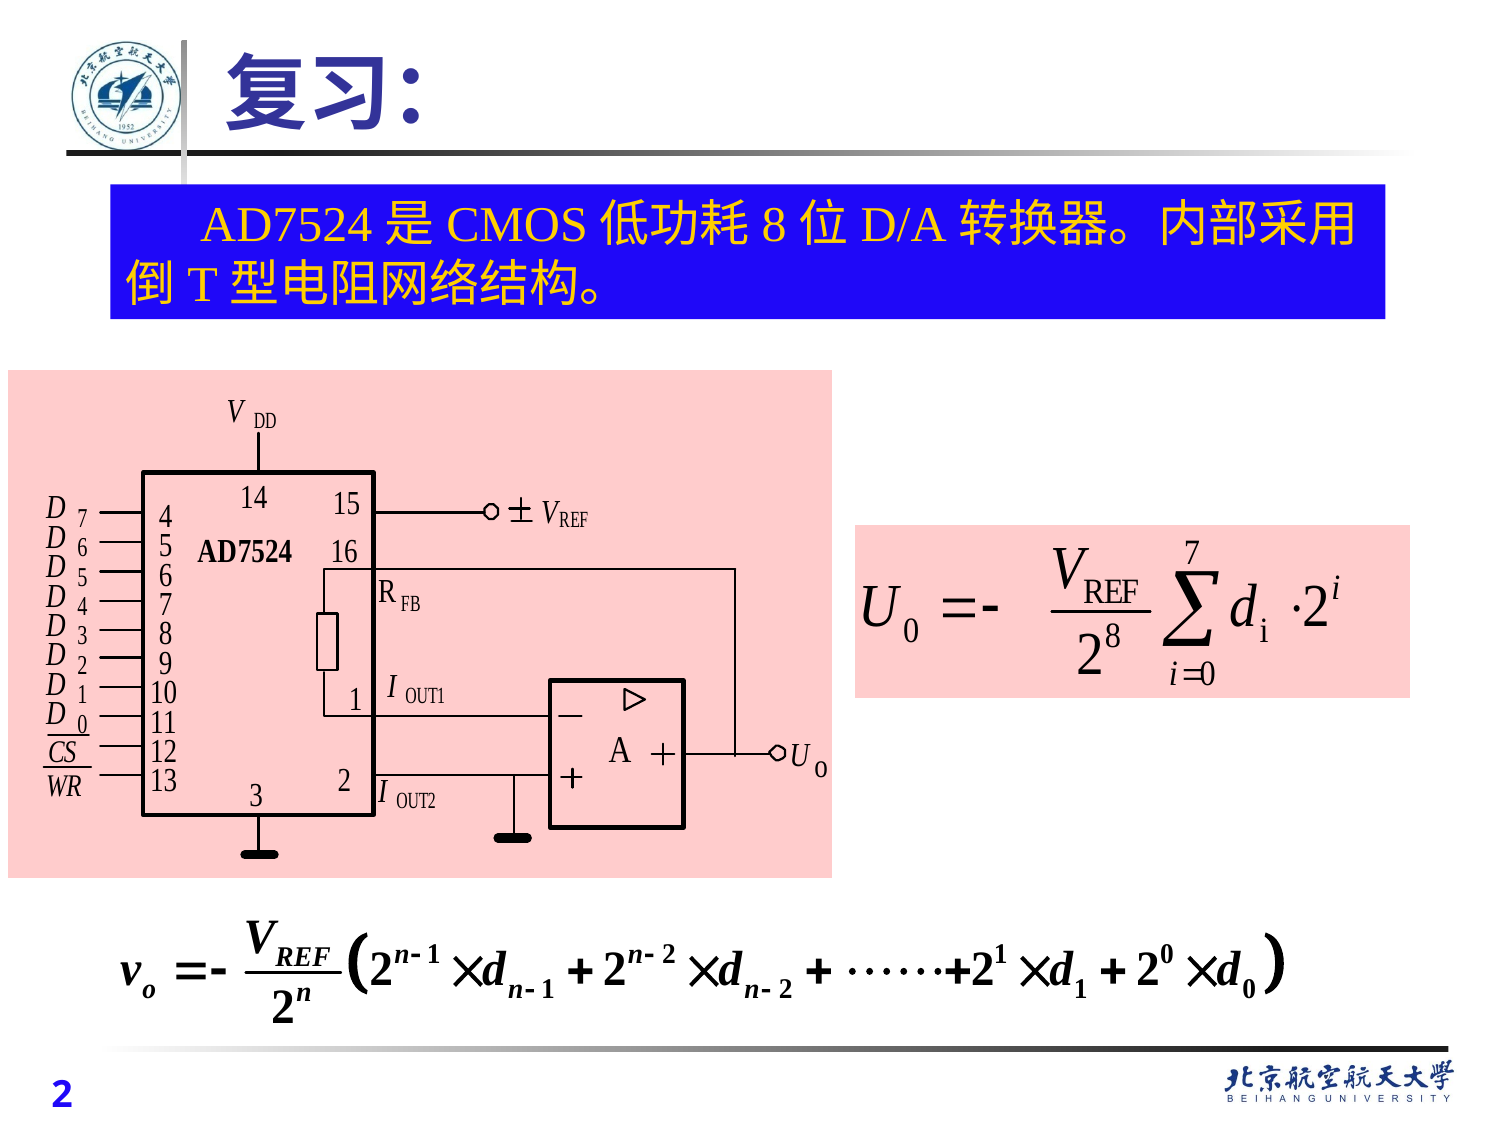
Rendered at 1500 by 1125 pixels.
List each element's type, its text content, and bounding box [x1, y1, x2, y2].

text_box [855, 524, 1410, 698]
picture [1224, 1057, 1457, 1104]
text_box AD7524是CMOS低功耗8位D/A转换器。内部采用倒T型电阻网络结构。 [110, 184, 1386, 320]
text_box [7, 369, 833, 878]
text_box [113, 903, 1291, 1035]
title 复习： [209, 50, 1351, 148]
picture [70, 40, 182, 150]
slide_number 2 [36, 1062, 185, 1119]
